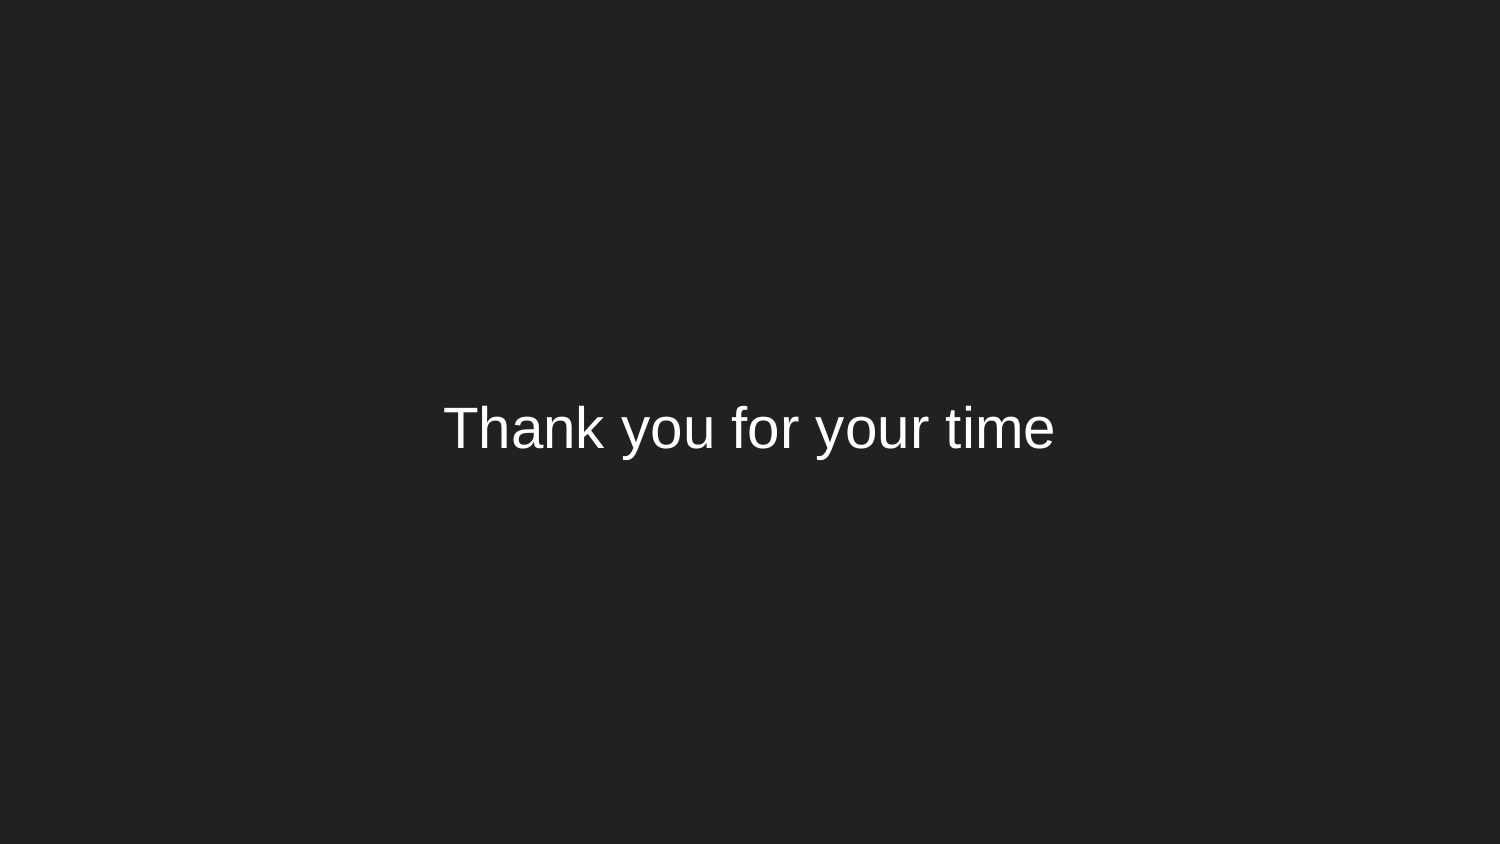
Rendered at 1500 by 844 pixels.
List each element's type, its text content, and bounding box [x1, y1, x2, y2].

text_box Thank you for your time [51, 374, 1449, 469]
